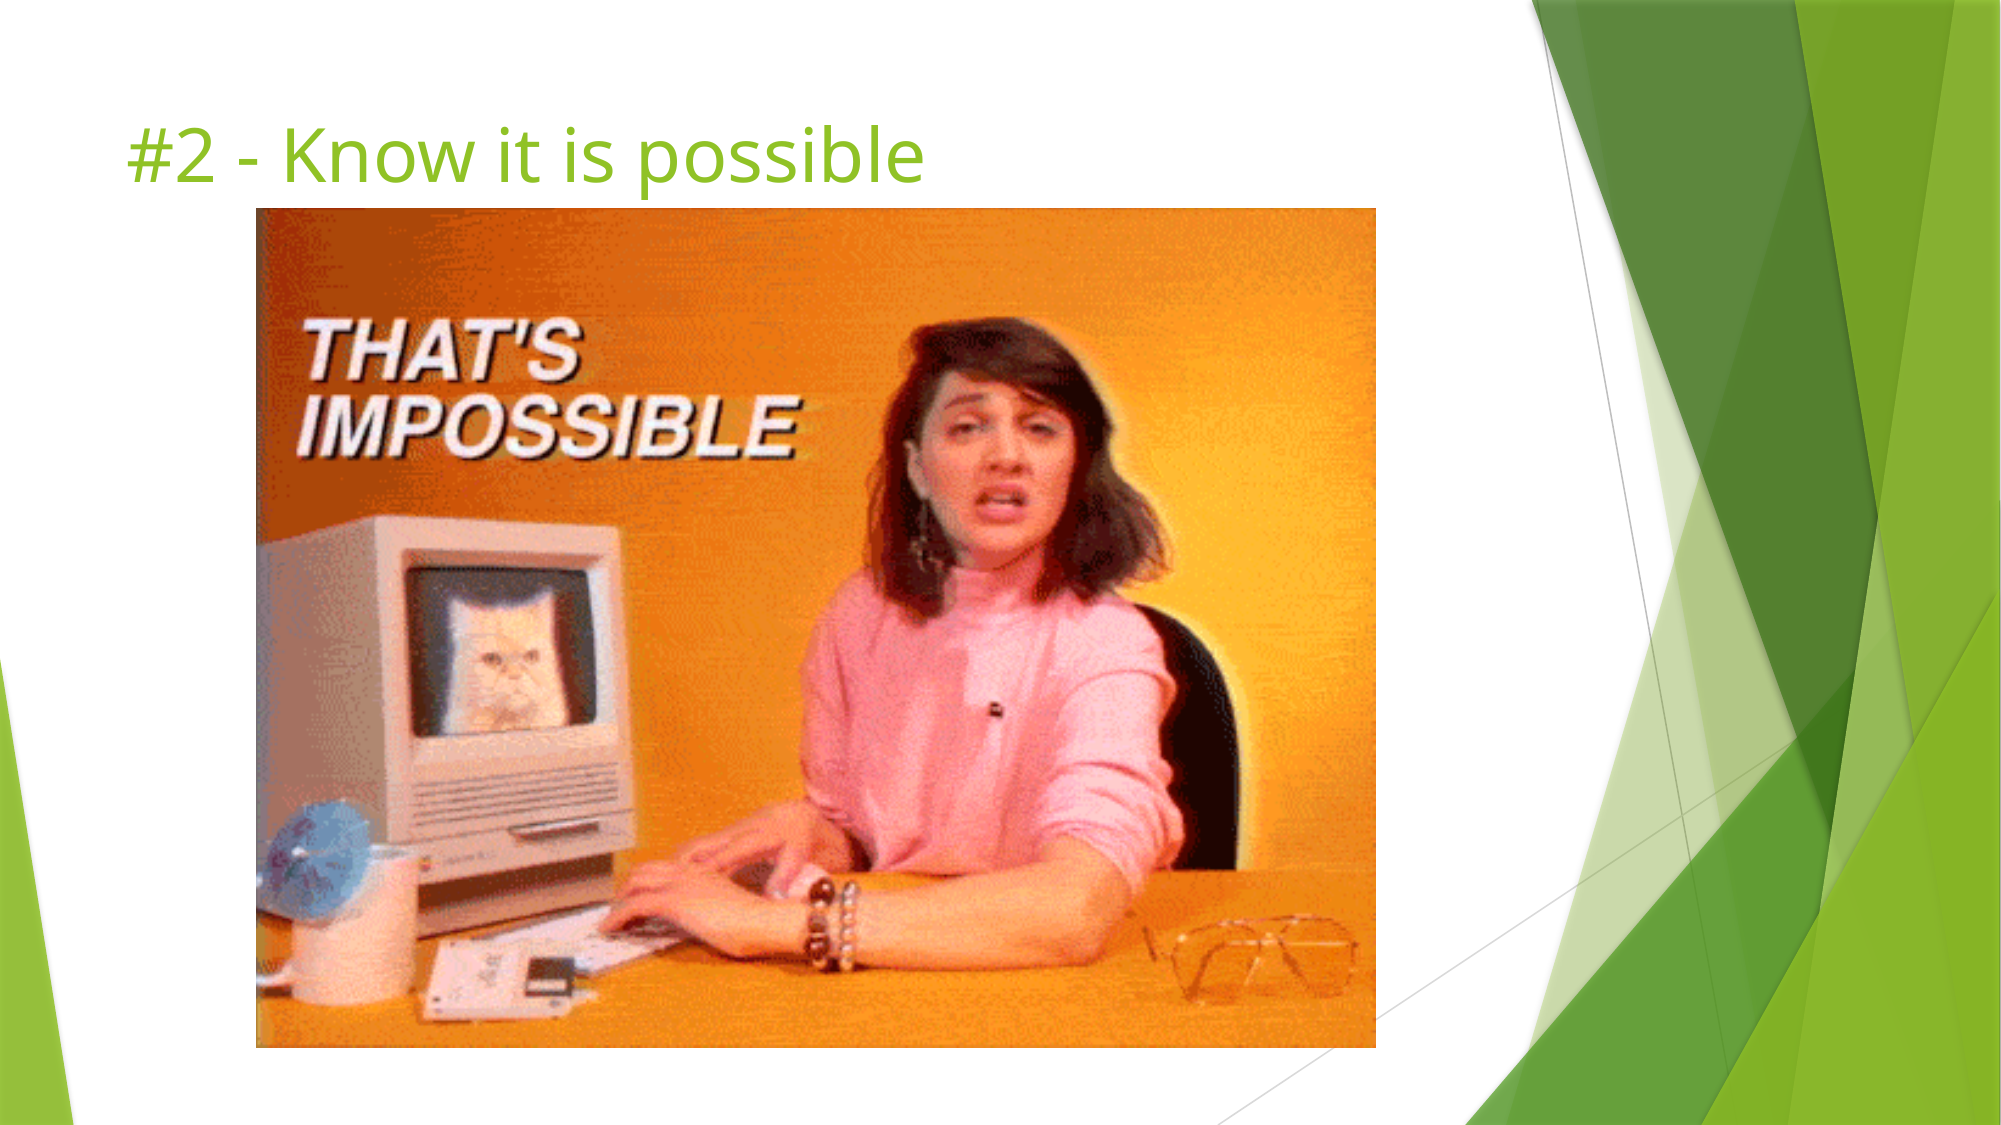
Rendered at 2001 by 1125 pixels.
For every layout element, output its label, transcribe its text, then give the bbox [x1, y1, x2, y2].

title #2 - Know it is possible [111, 99, 1522, 317]
picture [255, 207, 1377, 1049]
